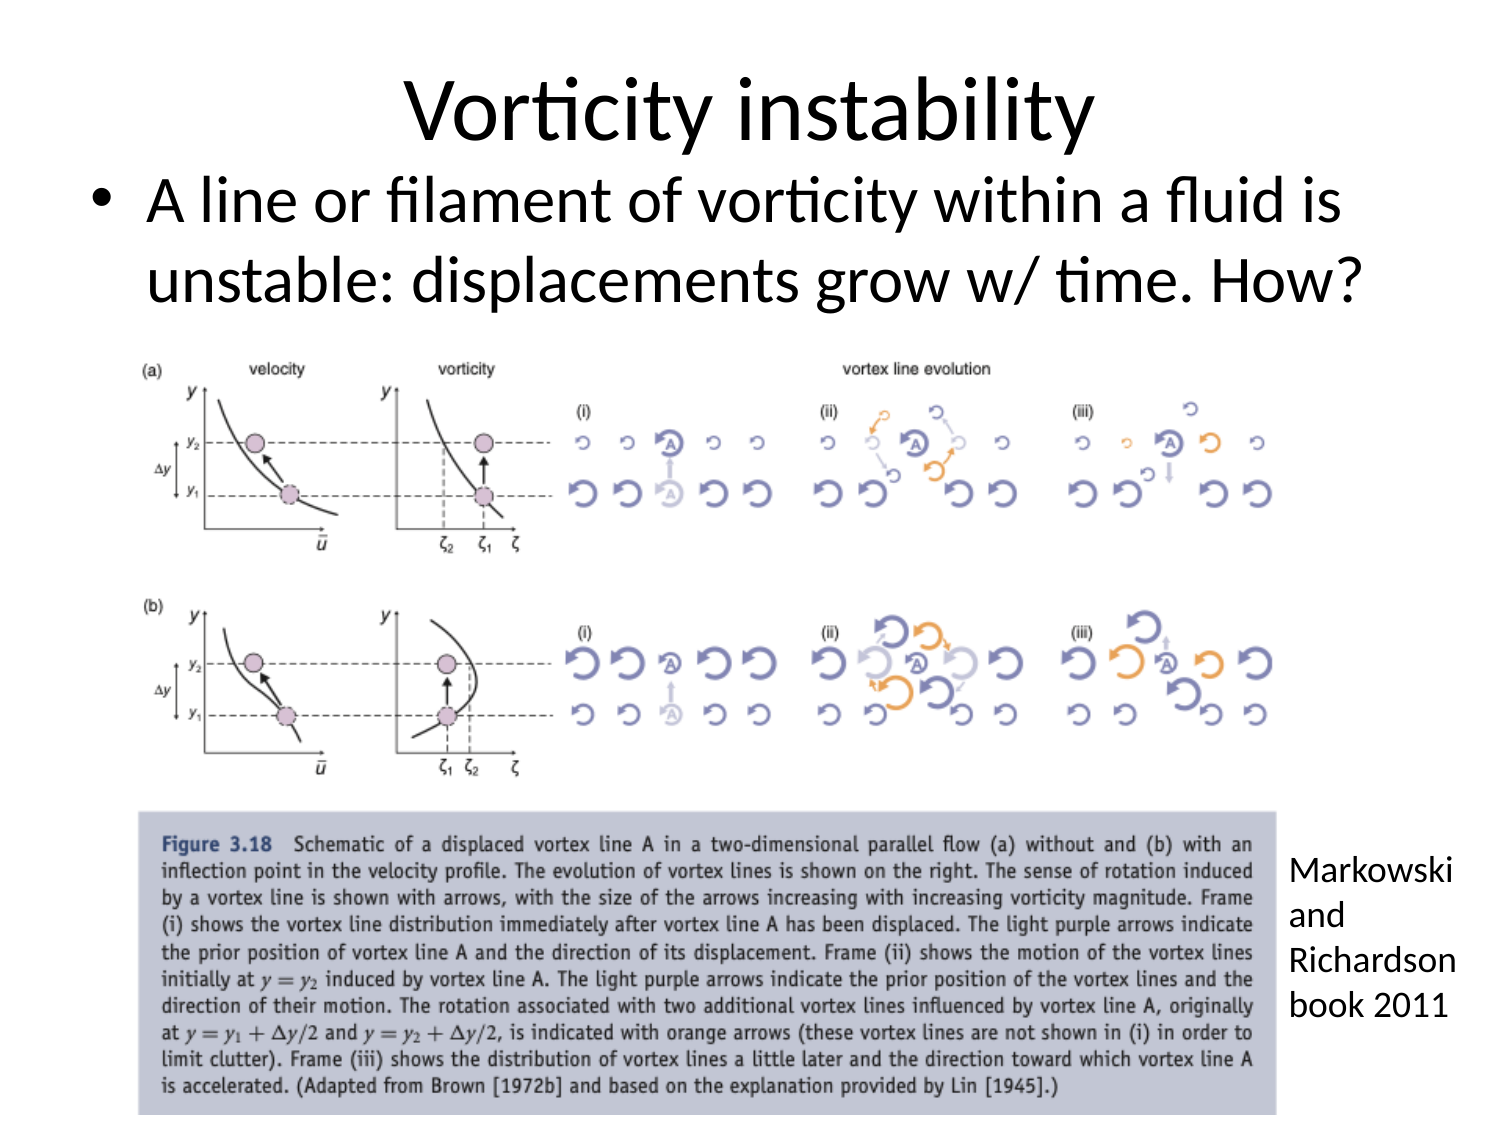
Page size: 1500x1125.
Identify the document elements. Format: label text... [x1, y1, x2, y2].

list A line or filament of vorticity within a fluid is unstable: displacements grow w/ time. How? [75, 148, 1425, 891]
text_box Markowski and Richardson book 2011 [1292, 837, 1500, 1077]
picture [131, 356, 1288, 1115]
title Vorticity instability [75, 10, 1425, 148]
